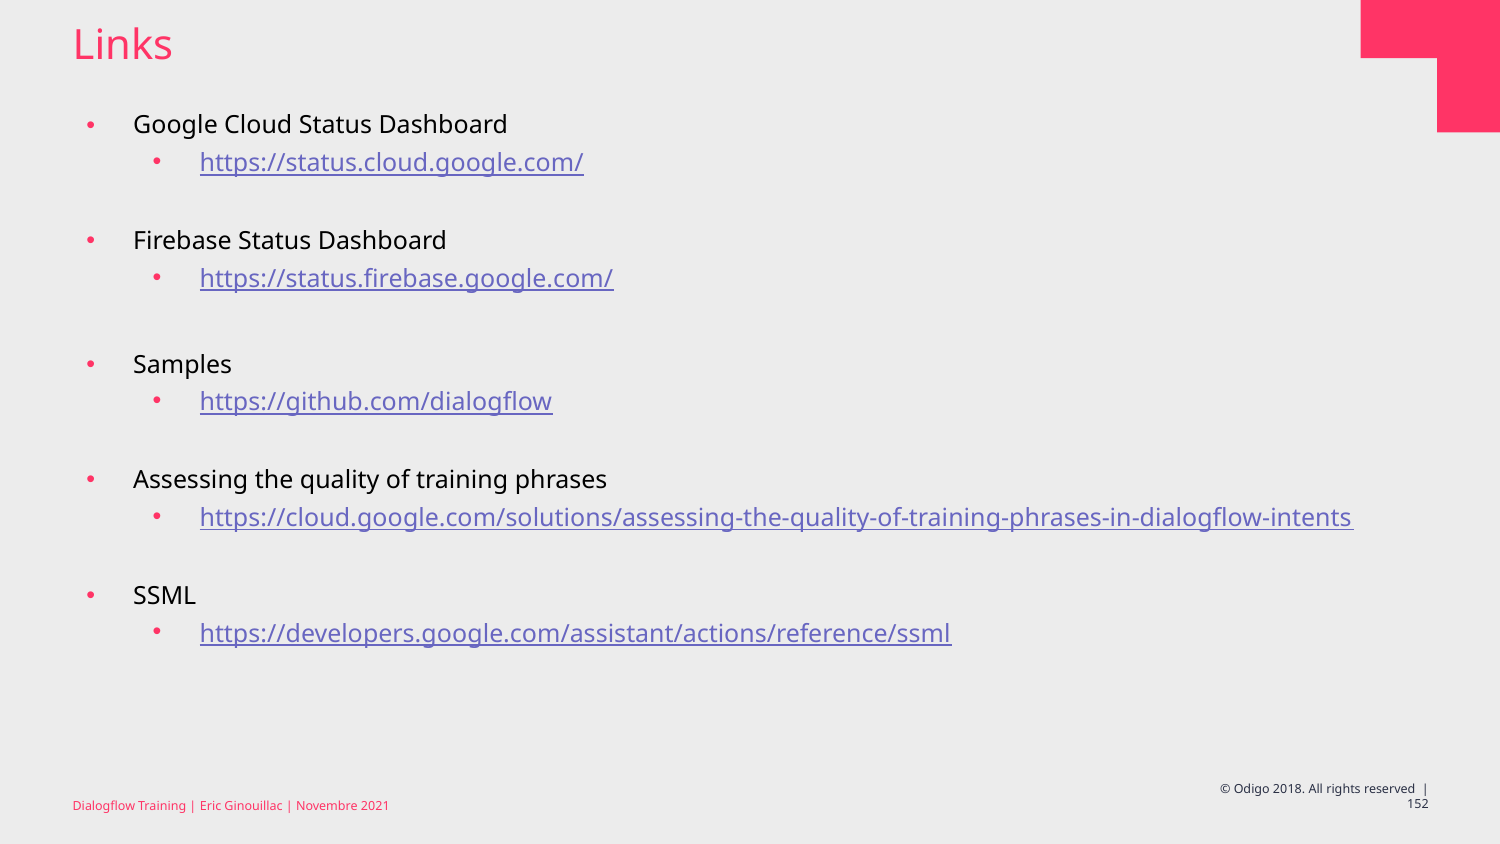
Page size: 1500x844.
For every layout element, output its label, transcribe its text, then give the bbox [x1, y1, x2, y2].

title Links [1, 0, 1146, 127]
text_box Google Cloud Status Dashboard https://status.cloud.google.com/ Firebase Status Dashboard https://status.firebase.google.com/ Samples https://github.com/dialogflow Assessing the quality of training phrases https://cloud.google.com/solutions/assessing-the-quality-of-training-phrases-in-dialogflow-intents SSML https://developers.google.com/assistant/actions/reference/ssml [71, 105, 1465, 703]
